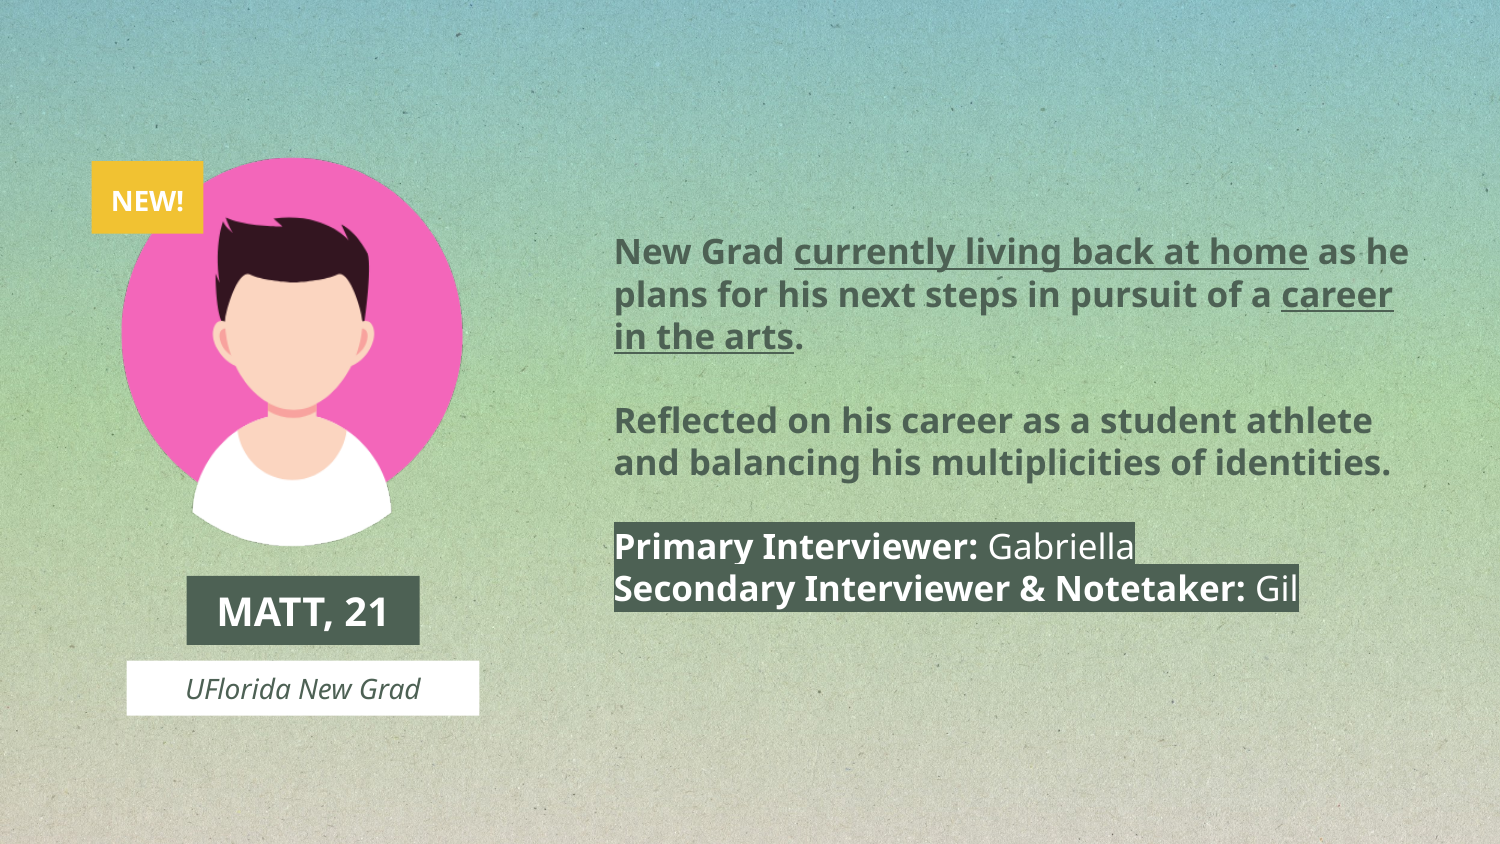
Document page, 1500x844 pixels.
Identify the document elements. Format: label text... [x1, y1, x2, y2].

picture [0, 0, 1500, 844]
text_box UFlorida New Grad [126, 660, 480, 716]
text_box MATT, 21 [186, 575, 420, 645]
text_box New Grad currently living back at home as he plans for his next steps in pursuit of a career in the arts. Reflected on his career as a student athlete and balancing his multiplicities of identities. Primary Interviewer: Gabriella Secondary Interviewer & Notetaker: Gil [598, 214, 1432, 624]
